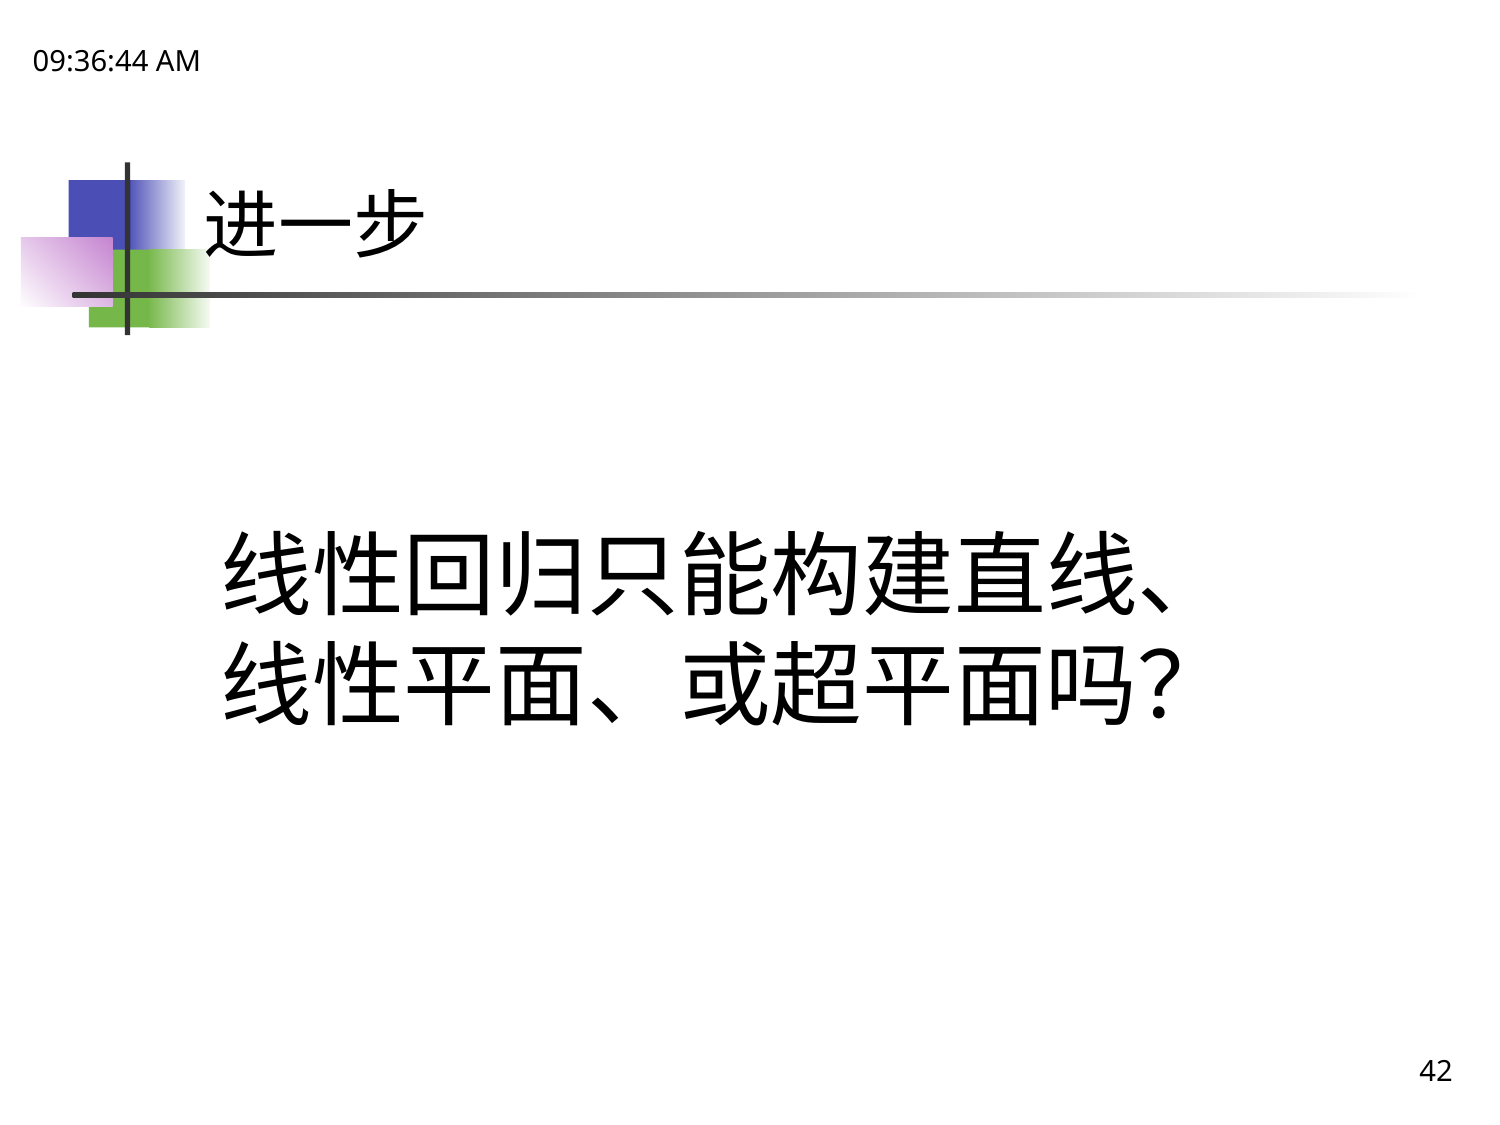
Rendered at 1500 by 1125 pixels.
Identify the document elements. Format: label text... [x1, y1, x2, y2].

title 进一步 [188, 35, 1468, 275]
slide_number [17, 15, 331, 90]
slide_number 42 [1155, 1024, 1468, 1100]
text_box 线性回归只能构建直线、线性平面、或超平面吗？ [218, 515, 1282, 738]
